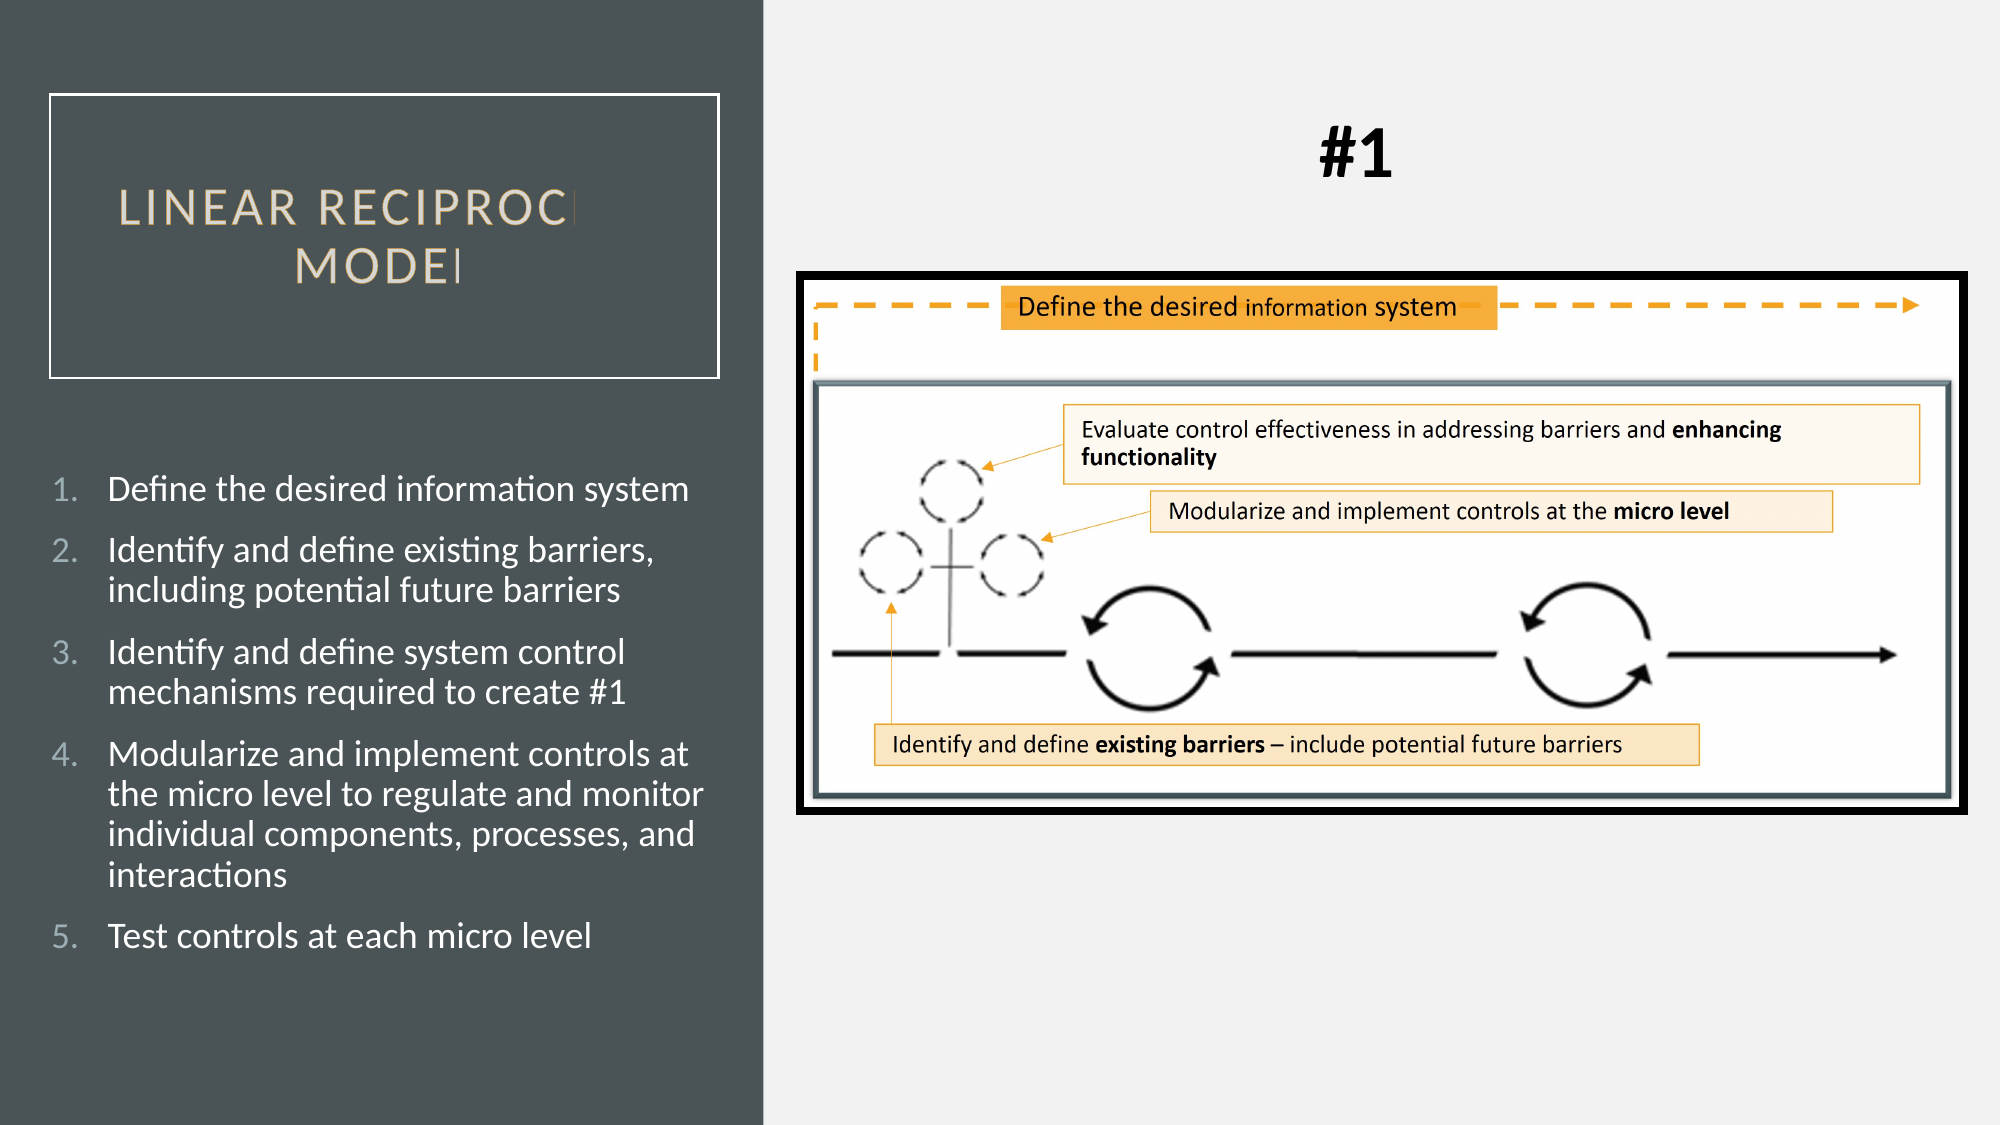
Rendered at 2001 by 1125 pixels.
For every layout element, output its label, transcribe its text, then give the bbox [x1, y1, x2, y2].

text_box [764, 0, 2000, 1125]
text_box [0, 0, 764, 1125]
title Linear Reciprocity Model [47, 92, 721, 381]
text_box #1 [1304, 94, 1528, 200]
text_box Define the desired information system Identify and define existing barriers, including potential future barriers Identify and define system control mechanisms required to create #1 Modularize and implement controls at the micro level to regulate and monitor individual components, processes, and interactions Test controls at each micro level [17, 405, 746, 1043]
picture [804, 279, 1960, 807]
